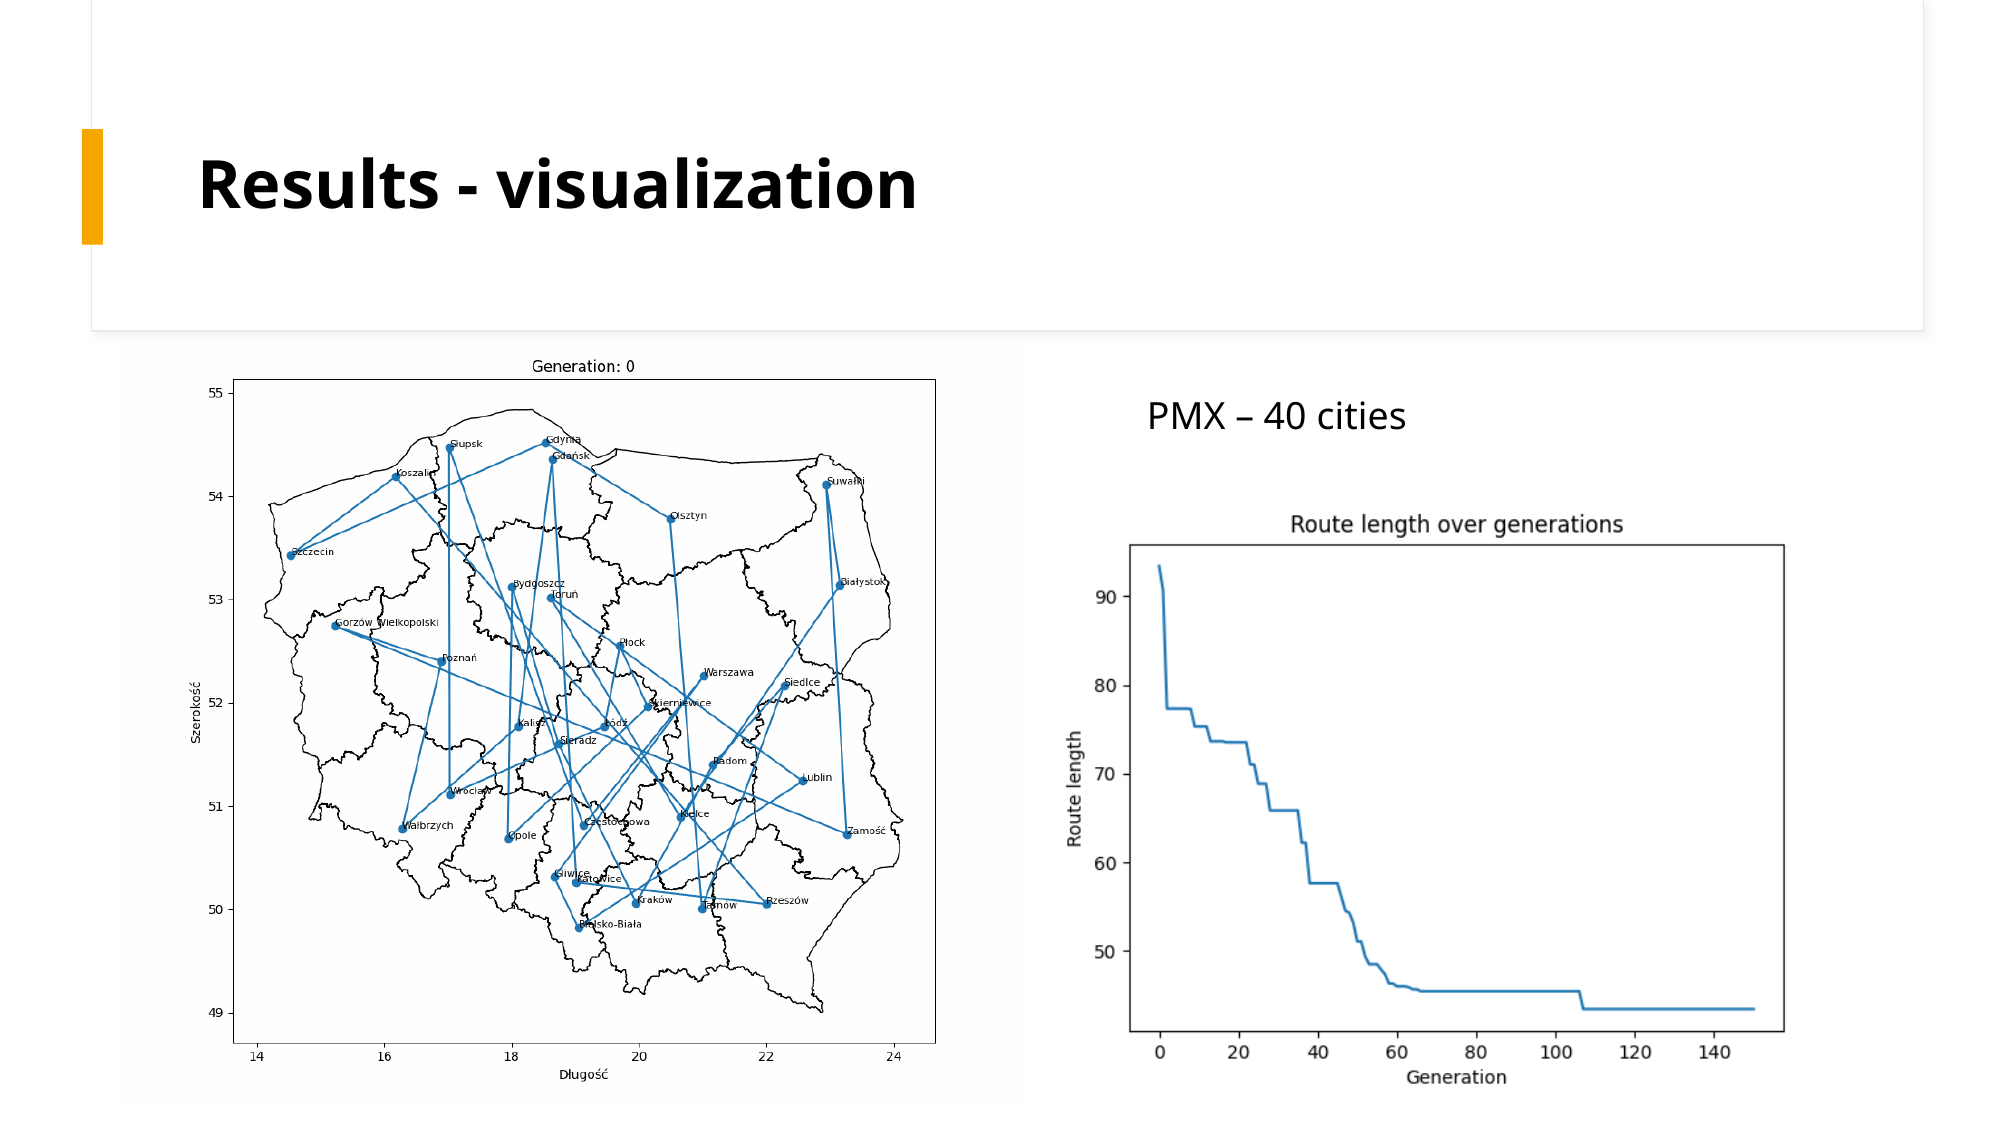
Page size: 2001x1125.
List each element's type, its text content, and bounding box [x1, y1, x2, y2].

picture [118, 340, 1868, 1101]
text_box PMX – 40 cities [1132, 384, 1422, 468]
title Results - visualization [183, 90, 1851, 284]
